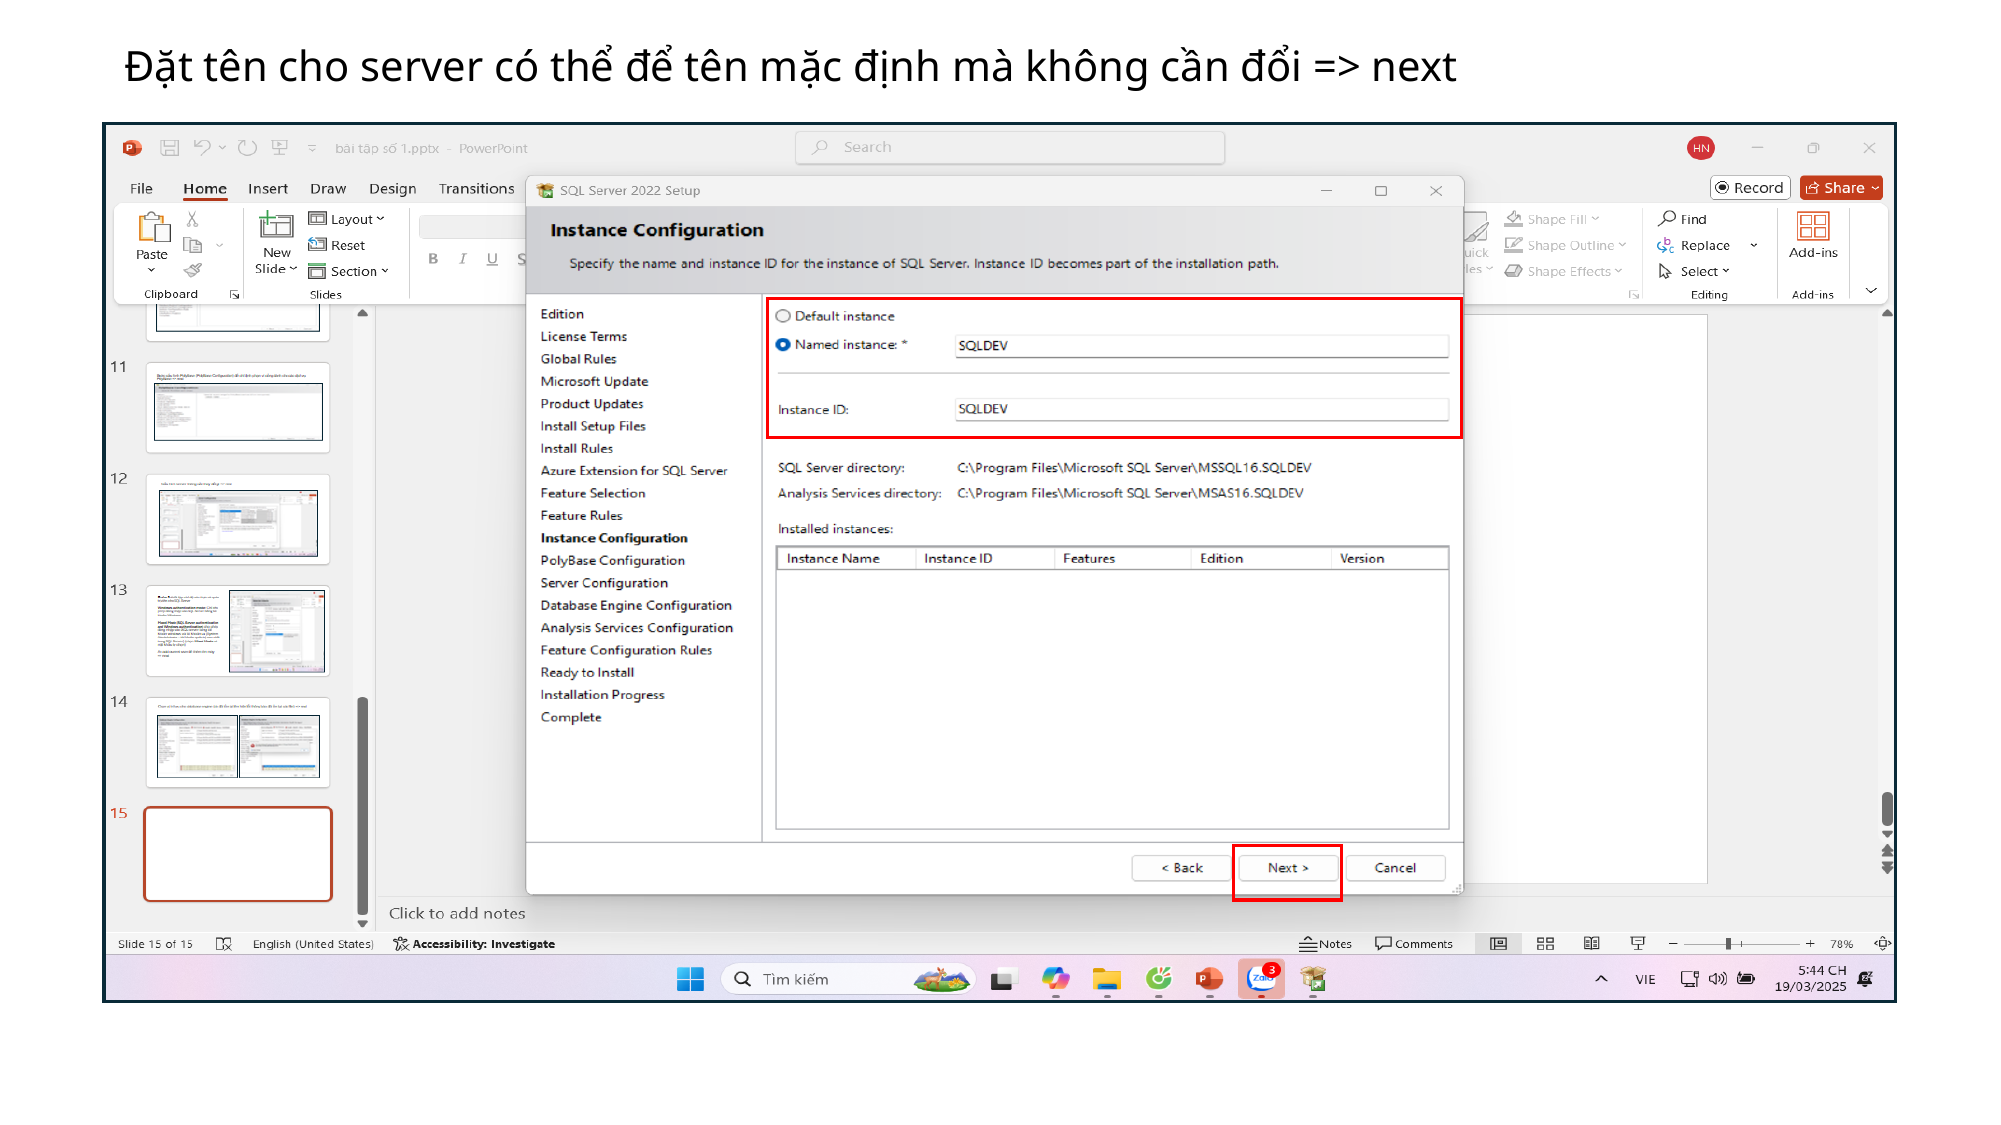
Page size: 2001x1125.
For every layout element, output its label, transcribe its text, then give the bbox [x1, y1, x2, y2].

text_box [102, 122, 1897, 1003]
text_box [1232, 844, 1343, 902]
text_box [766, 297, 1463, 439]
text_box Đặt tên cho server có thể để tên mặc định mà không cần đổi => next [109, 32, 1852, 98]
